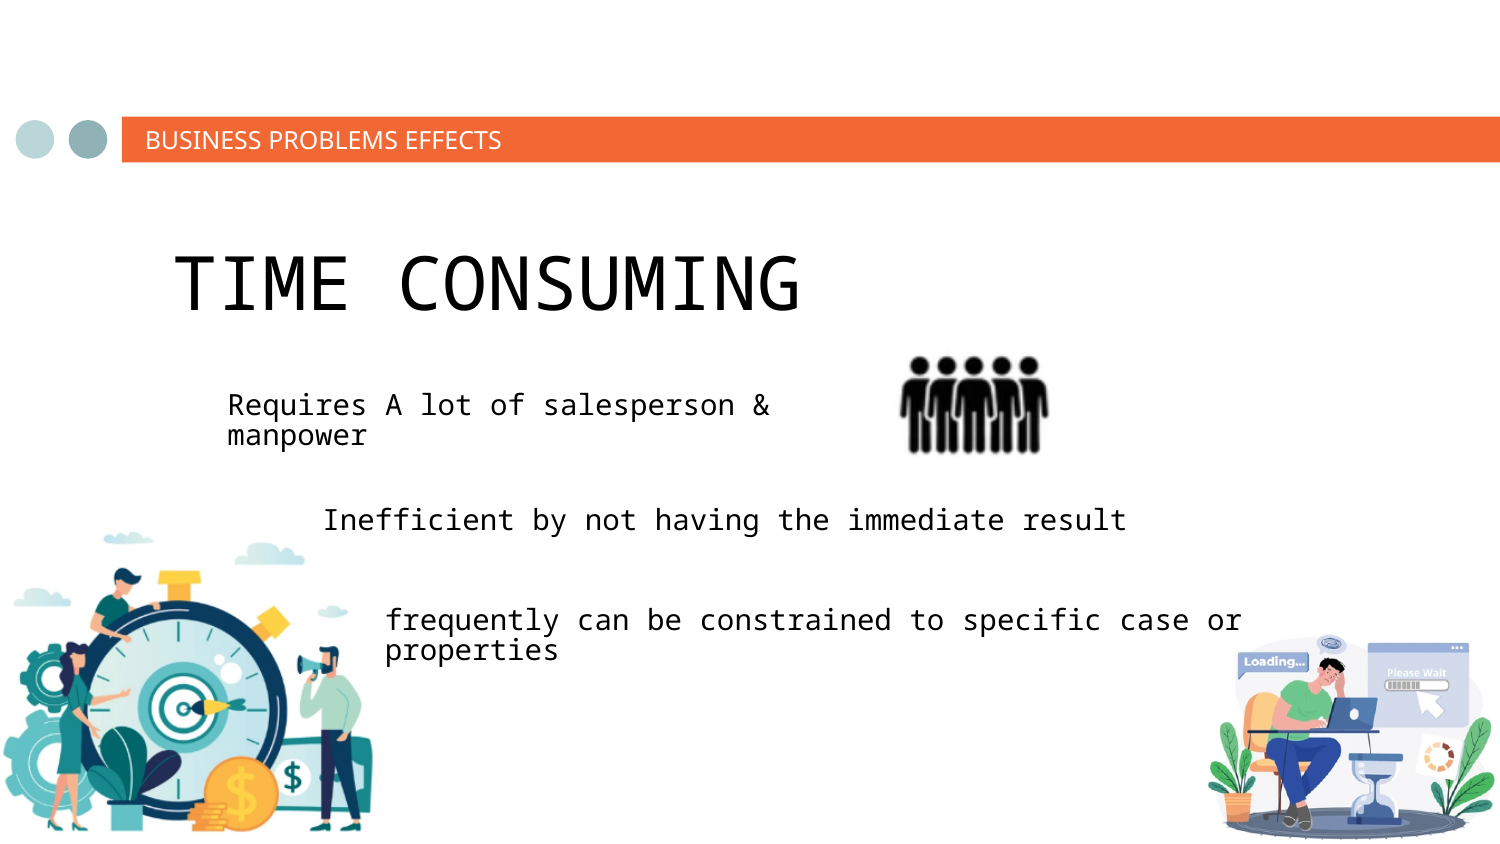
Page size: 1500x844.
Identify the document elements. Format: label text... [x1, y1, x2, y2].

picture [0, 512, 376, 844]
picture [1201, 618, 1500, 843]
picture [880, 330, 1062, 469]
text_box Requires A lot of salesperson & manpower [212, 384, 874, 459]
text_box Inefficient by not having the immediate result [307, 498, 1329, 544]
text_box frequently can be constrained to specific case or properties [380, 599, 1391, 674]
text_box TIME CONSUMING [157, 288, 931, 333]
title BUSINESS PROBLEMS EFFECTS [129, 118, 952, 170]
